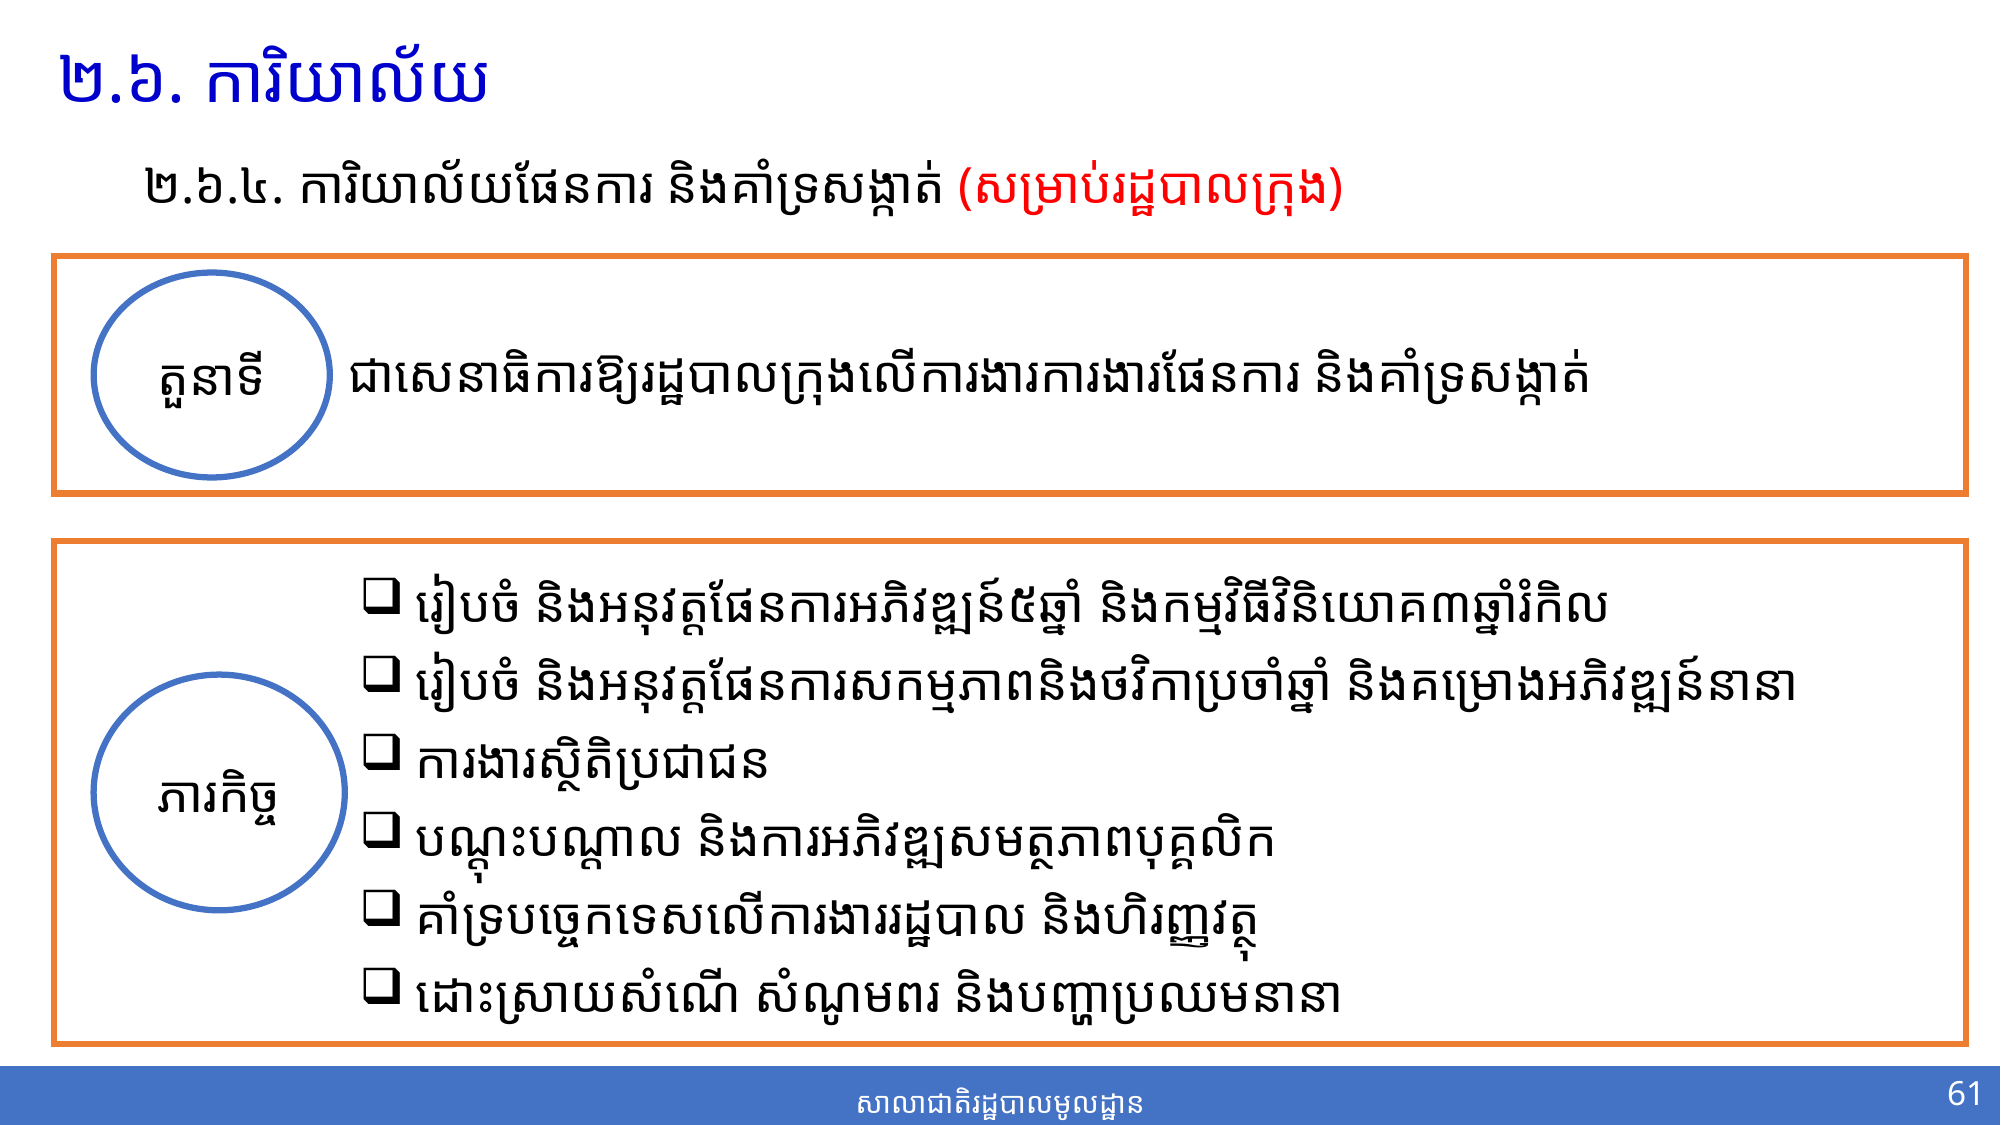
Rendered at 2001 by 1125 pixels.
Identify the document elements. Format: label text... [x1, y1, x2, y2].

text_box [53, 540, 2000, 1096]
text_box ២.៦. ការិយាល័យ [42, 23, 508, 124]
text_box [53, 256, 1979, 494]
slide_number 61 [1550, 1096, 2000, 1125]
text_box ២.៦.៤. ការិយាល័យផែនការ និងគាំទ្រសង្កាត់ (សម្រាប់រដ្ឋបាលក្រុង) [128, 145, 1703, 221]
